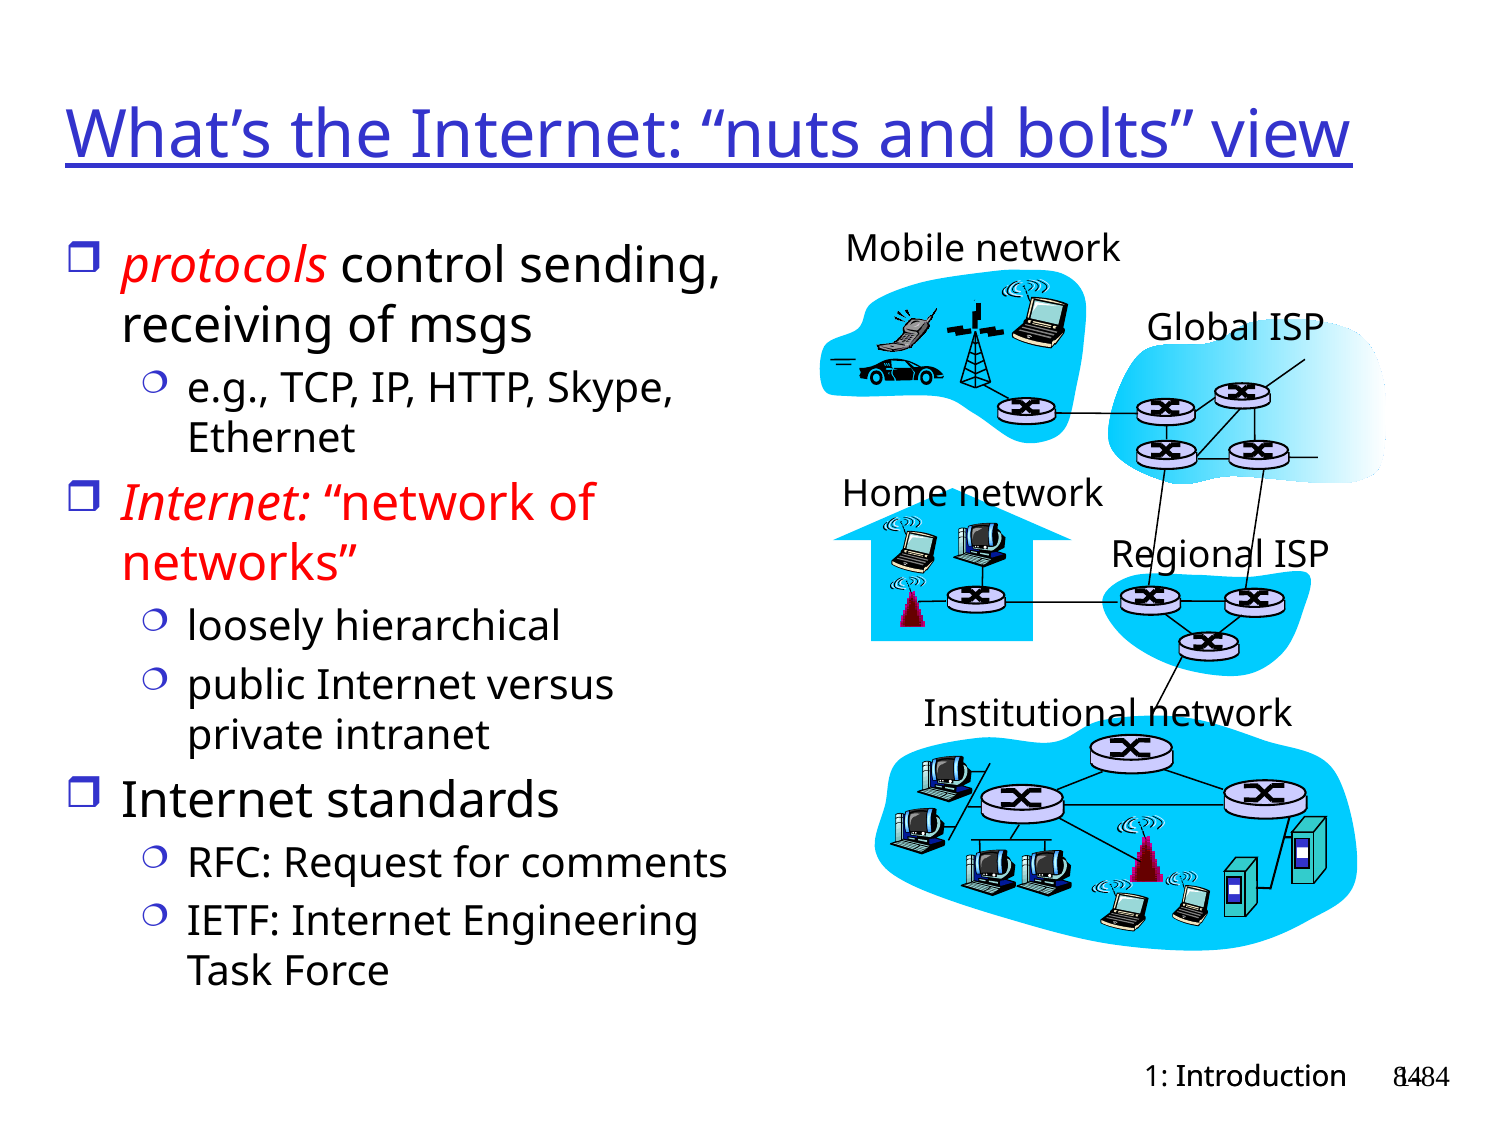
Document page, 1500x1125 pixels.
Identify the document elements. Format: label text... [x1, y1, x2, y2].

text_box Introduction [887, 1049, 1362, 1125]
text_box 1-84 [1362, 1049, 1466, 1125]
title What’s the Internet: “nuts and bolts” view [50, 37, 1425, 225]
list protocols control sending, receiving of msgs e.g., TCP, IP, HTTP, Skype, Ethernet Internet: “network of networks” loosely hierarchical public Internet versus private intranet Internet standards RFC: Request for comments IETF: Internet Engineering Task Force [50, 224, 775, 1067]
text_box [818, 216, 1388, 954]
